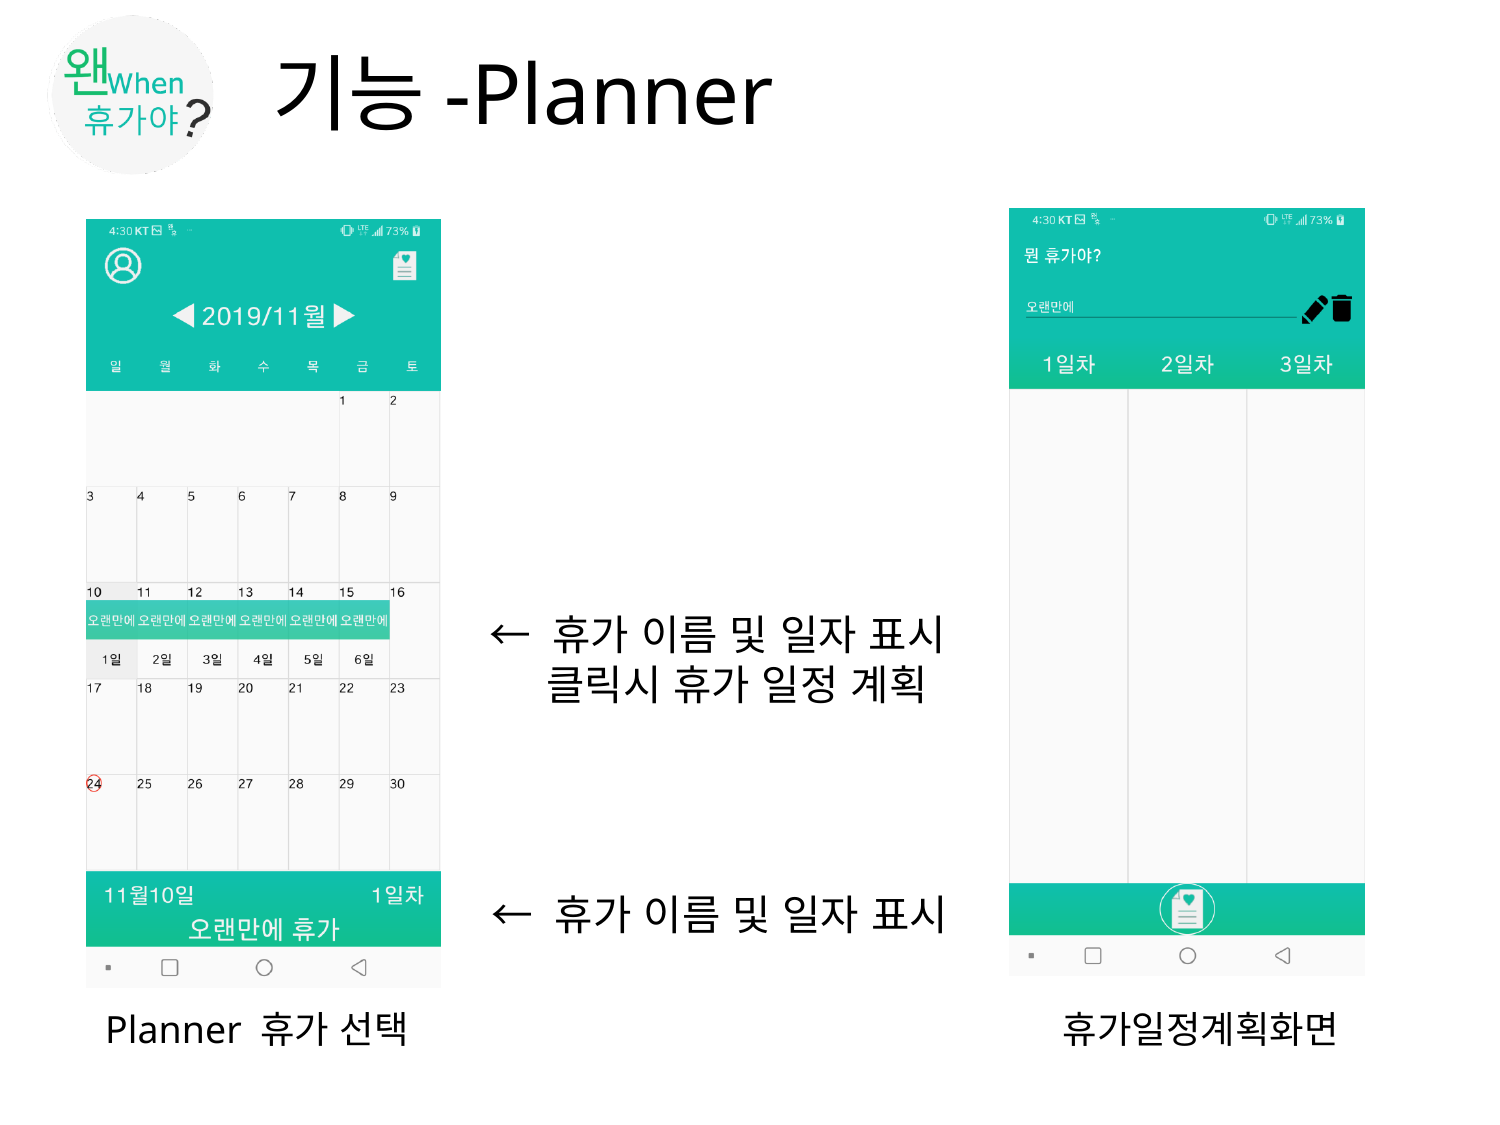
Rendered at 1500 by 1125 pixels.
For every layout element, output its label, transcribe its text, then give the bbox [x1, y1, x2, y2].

picture [40, 2, 219, 181]
picture [86, 219, 441, 988]
text_box 휴가일정계획화면 [1048, 998, 1354, 1059]
text_box Planner 휴가 선택 [90, 998, 425, 1059]
picture [1009, 207, 1365, 976]
text_box ← 휴가 이름 및 일자 표시 클릭시 휴가 일정 계획 [474, 601, 962, 717]
text_box ← 휴가 이름 및 일자 표시 [476, 881, 964, 947]
text_box 기능-Planner [257, 33, 790, 149]
